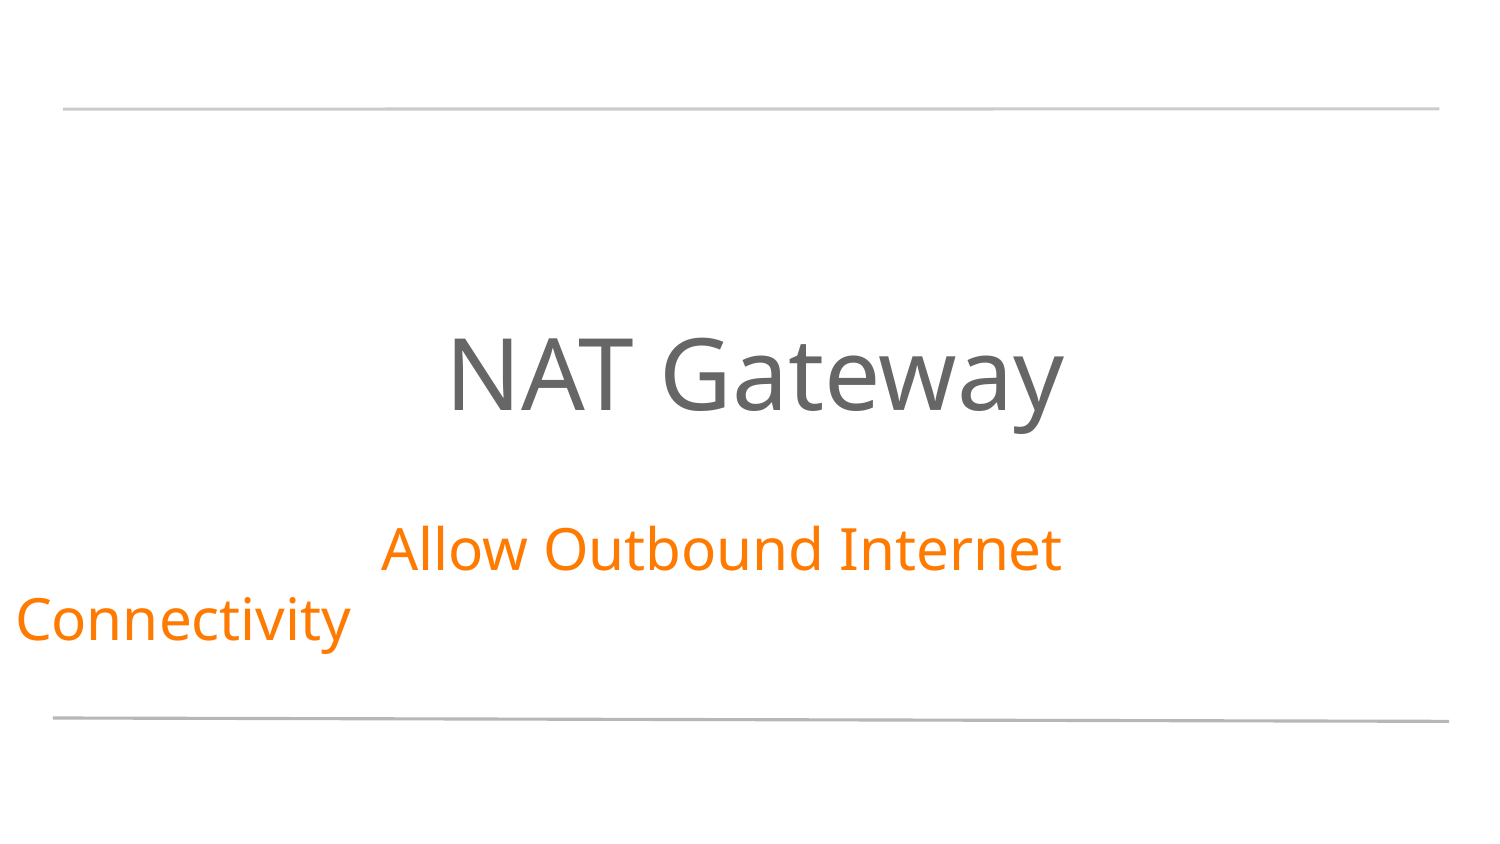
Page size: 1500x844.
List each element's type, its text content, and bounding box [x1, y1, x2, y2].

subtitle Allow Outbound Internet Connectivity [0, 497, 1398, 627]
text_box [52, 717, 1450, 722]
title NAT Gateway [96, 258, 1413, 446]
